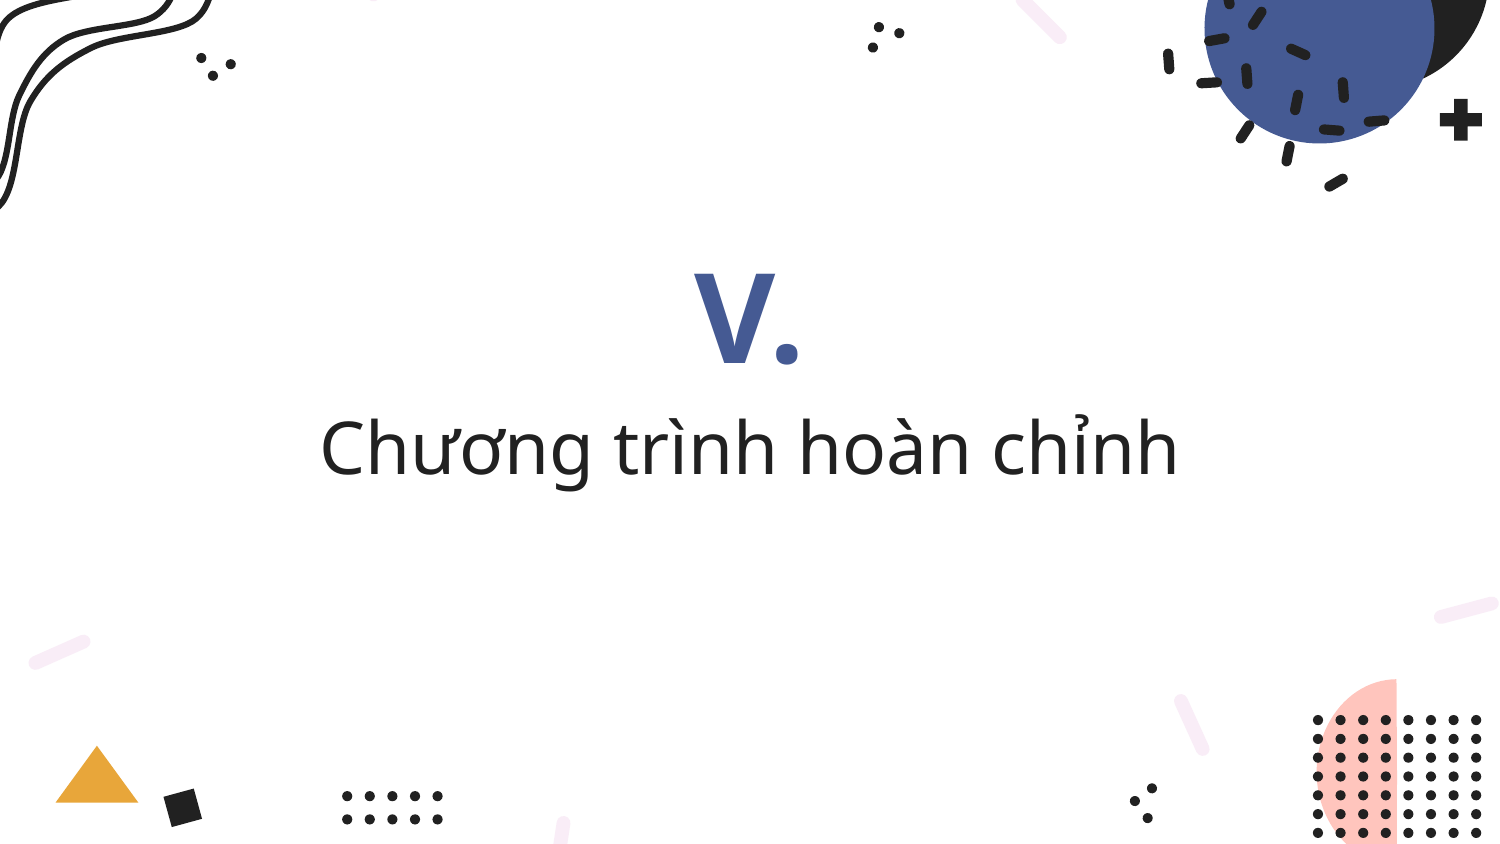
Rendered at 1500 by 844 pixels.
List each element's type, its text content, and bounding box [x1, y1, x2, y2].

title V. [641, 248, 859, 373]
title Chương trình hoàn chỉnh [237, 373, 1263, 595]
